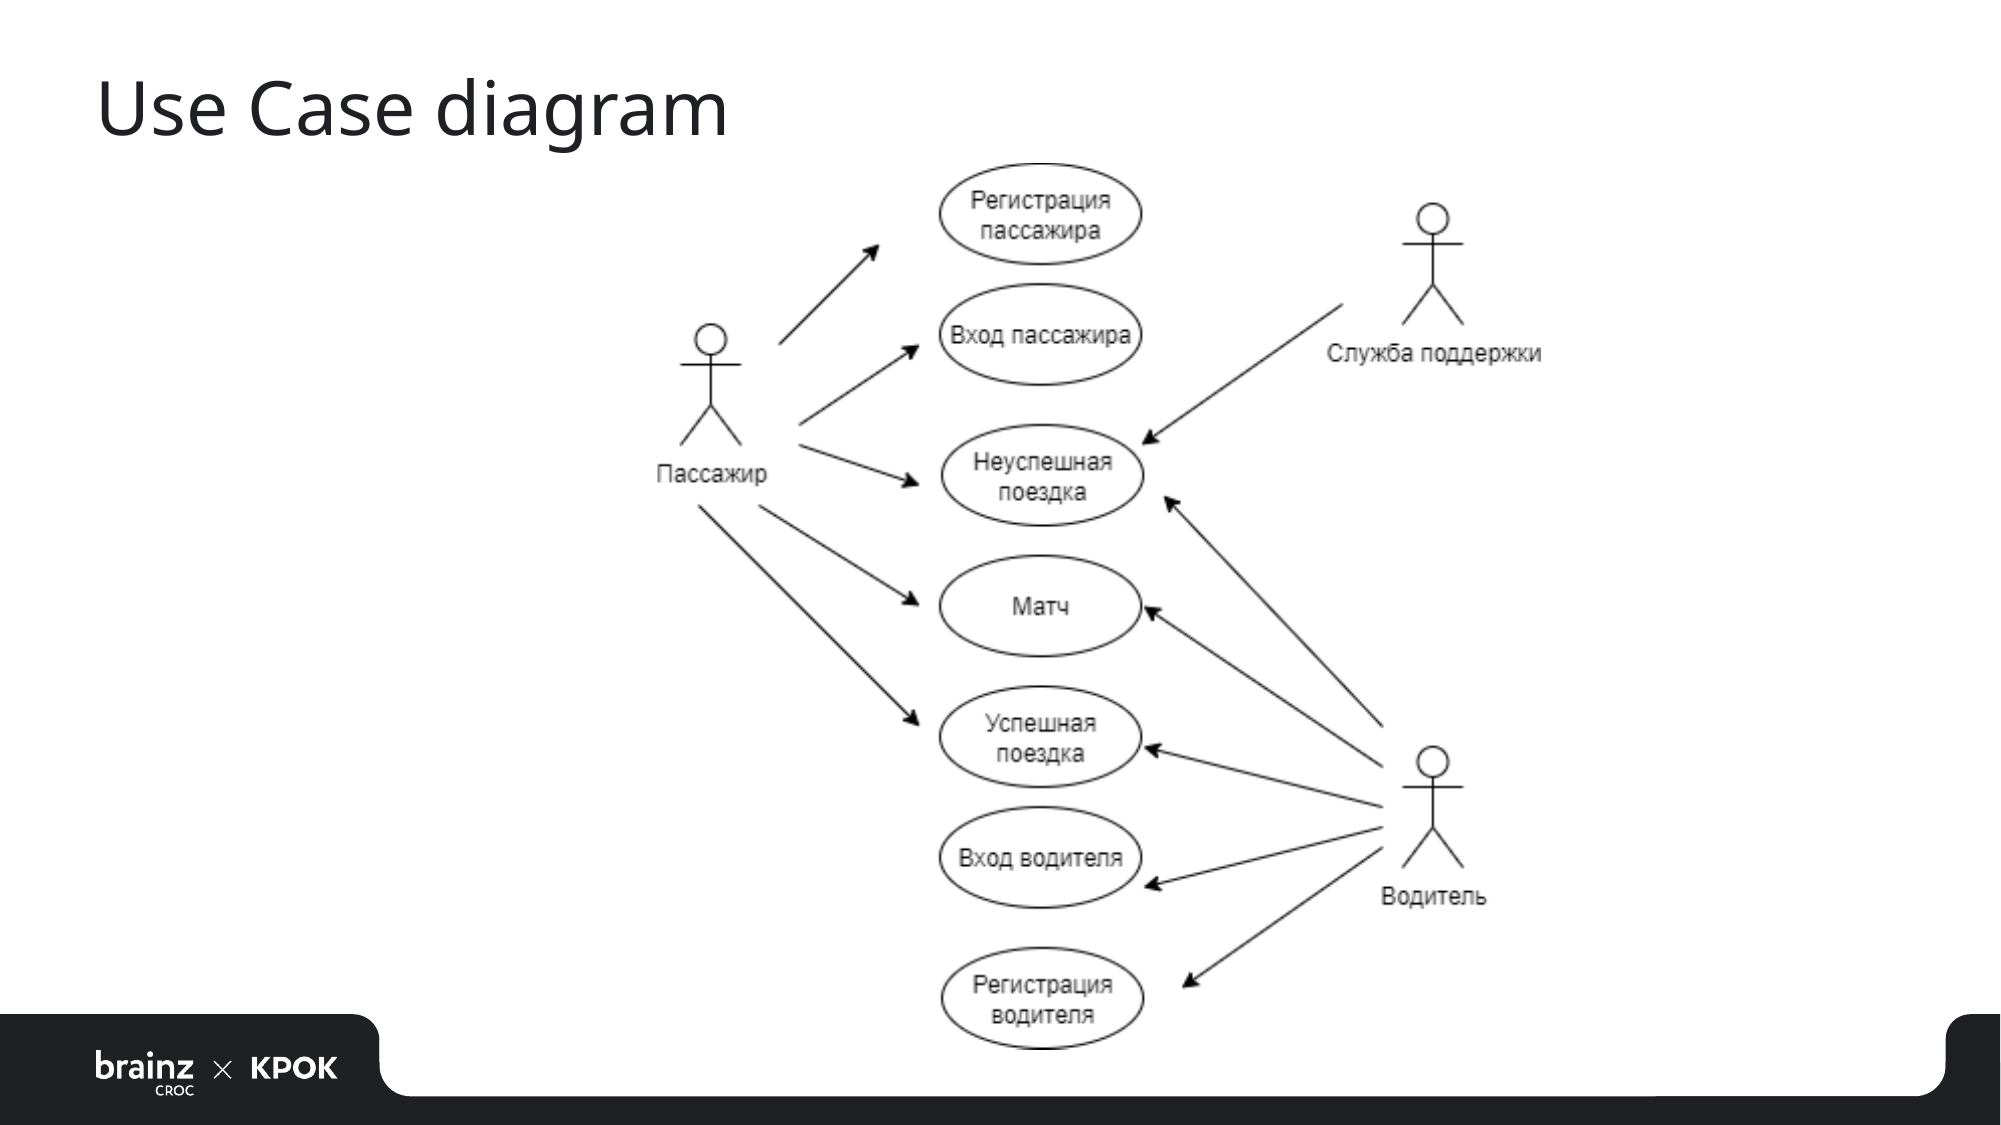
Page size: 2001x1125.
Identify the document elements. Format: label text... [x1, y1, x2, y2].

title Use Case diagram [80, 58, 1806, 164]
picture [96, 1050, 338, 1096]
picture [656, 163, 1542, 1050]
